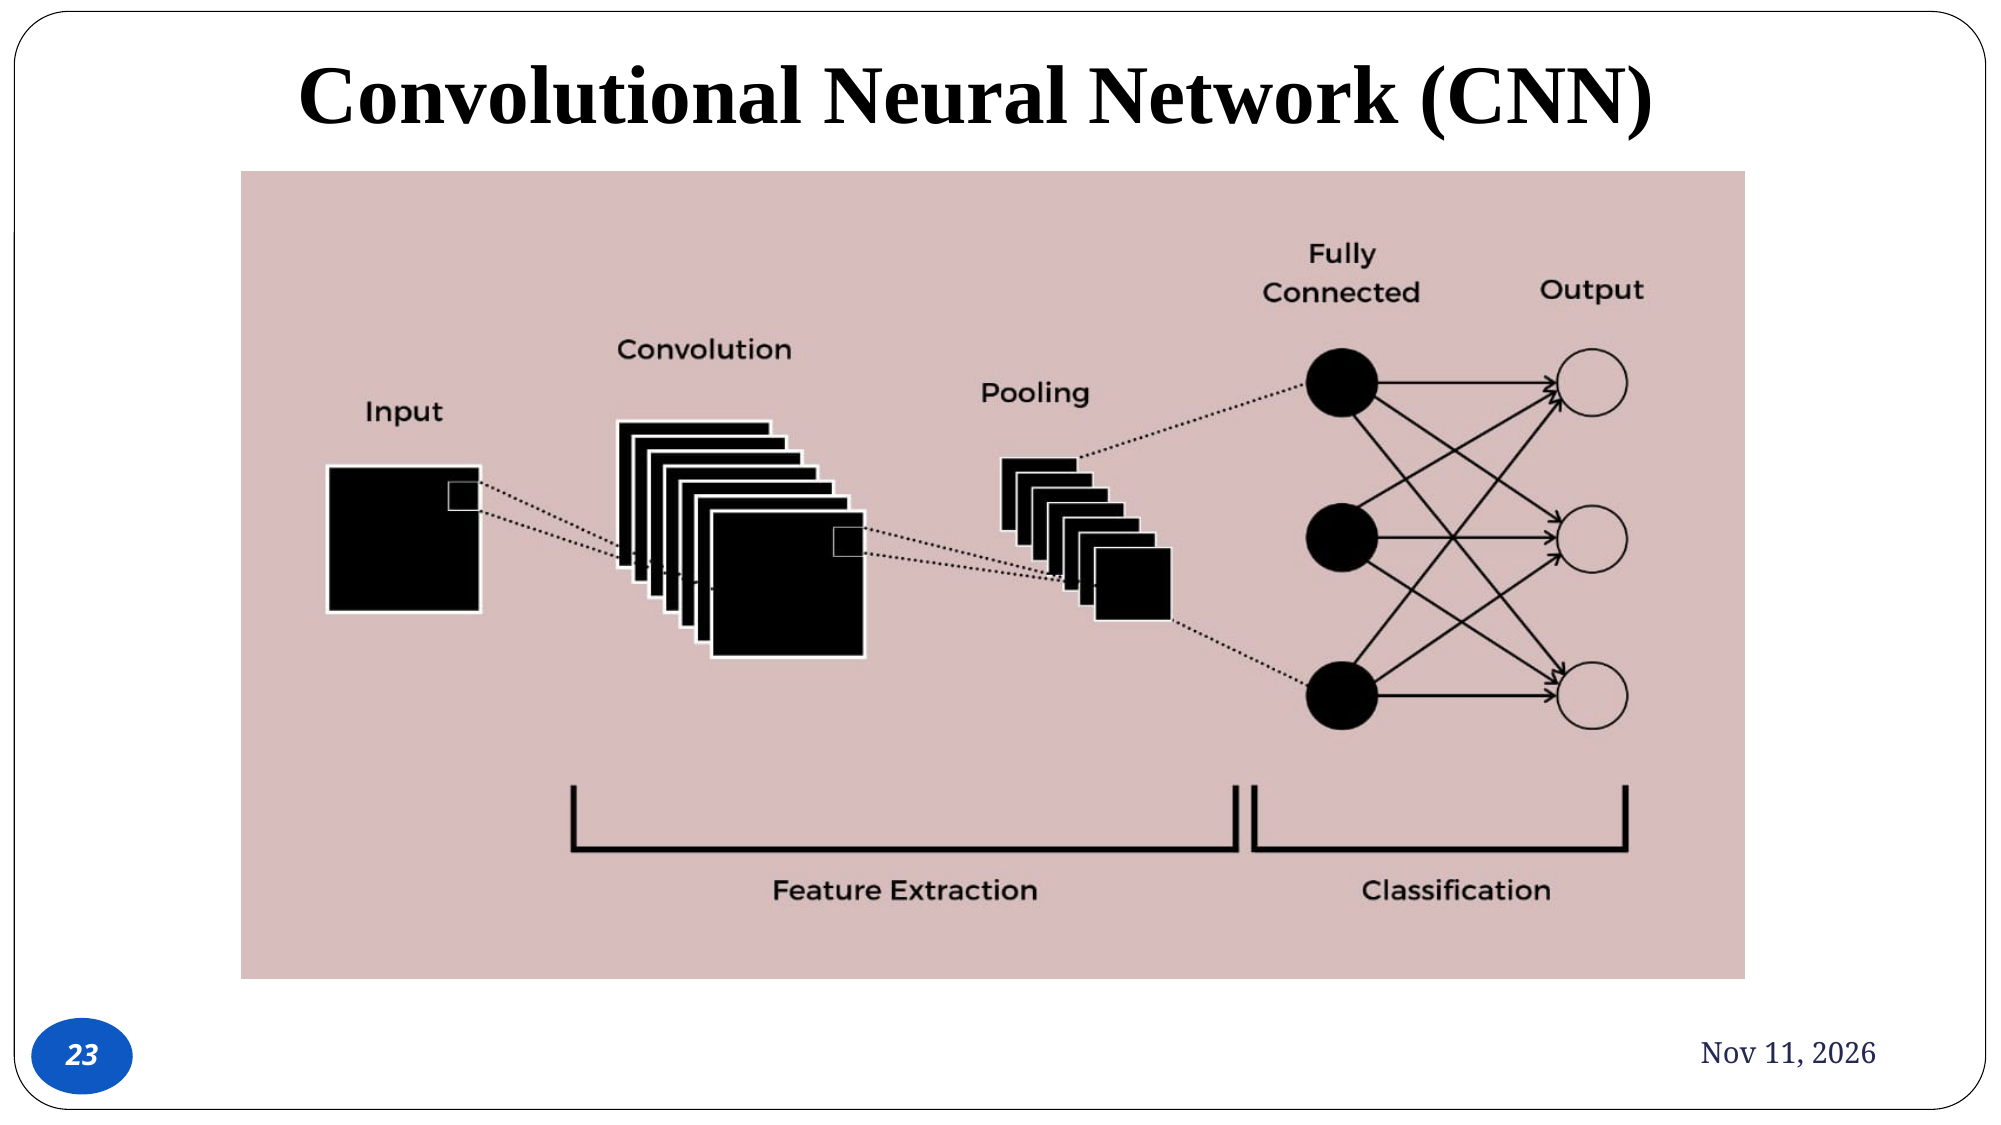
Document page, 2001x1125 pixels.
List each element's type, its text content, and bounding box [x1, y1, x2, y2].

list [241, 171, 1745, 979]
slide_number 23 [31, 1017, 133, 1095]
title Convolutional Neural Network (CNN) [200, 45, 1900, 155]
slide_number 26-May-24 [1350, 1015, 1892, 1094]
